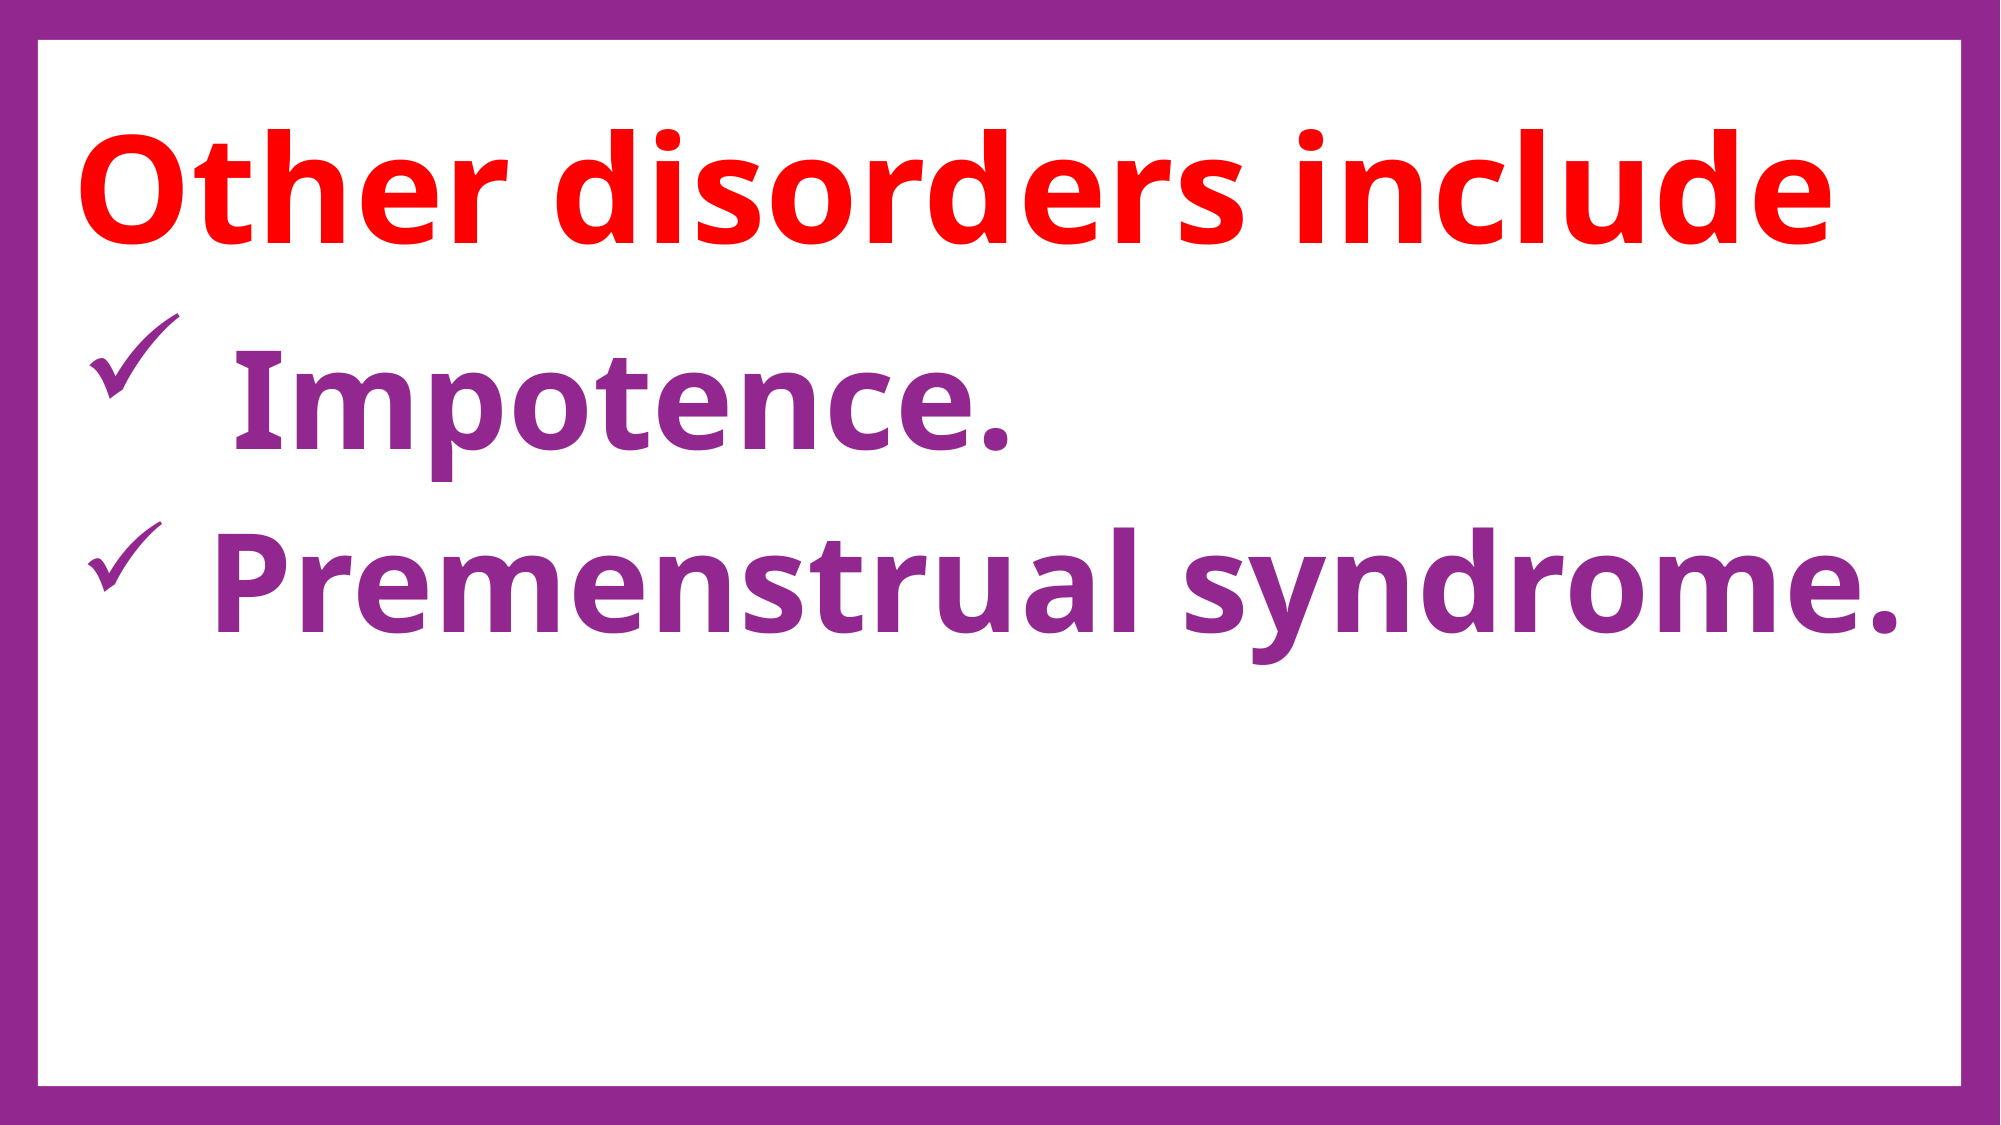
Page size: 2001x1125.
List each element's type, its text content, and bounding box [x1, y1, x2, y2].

list Other disorders include Impotence. Premenstrual syndrome. [57, 106, 1947, 983]
